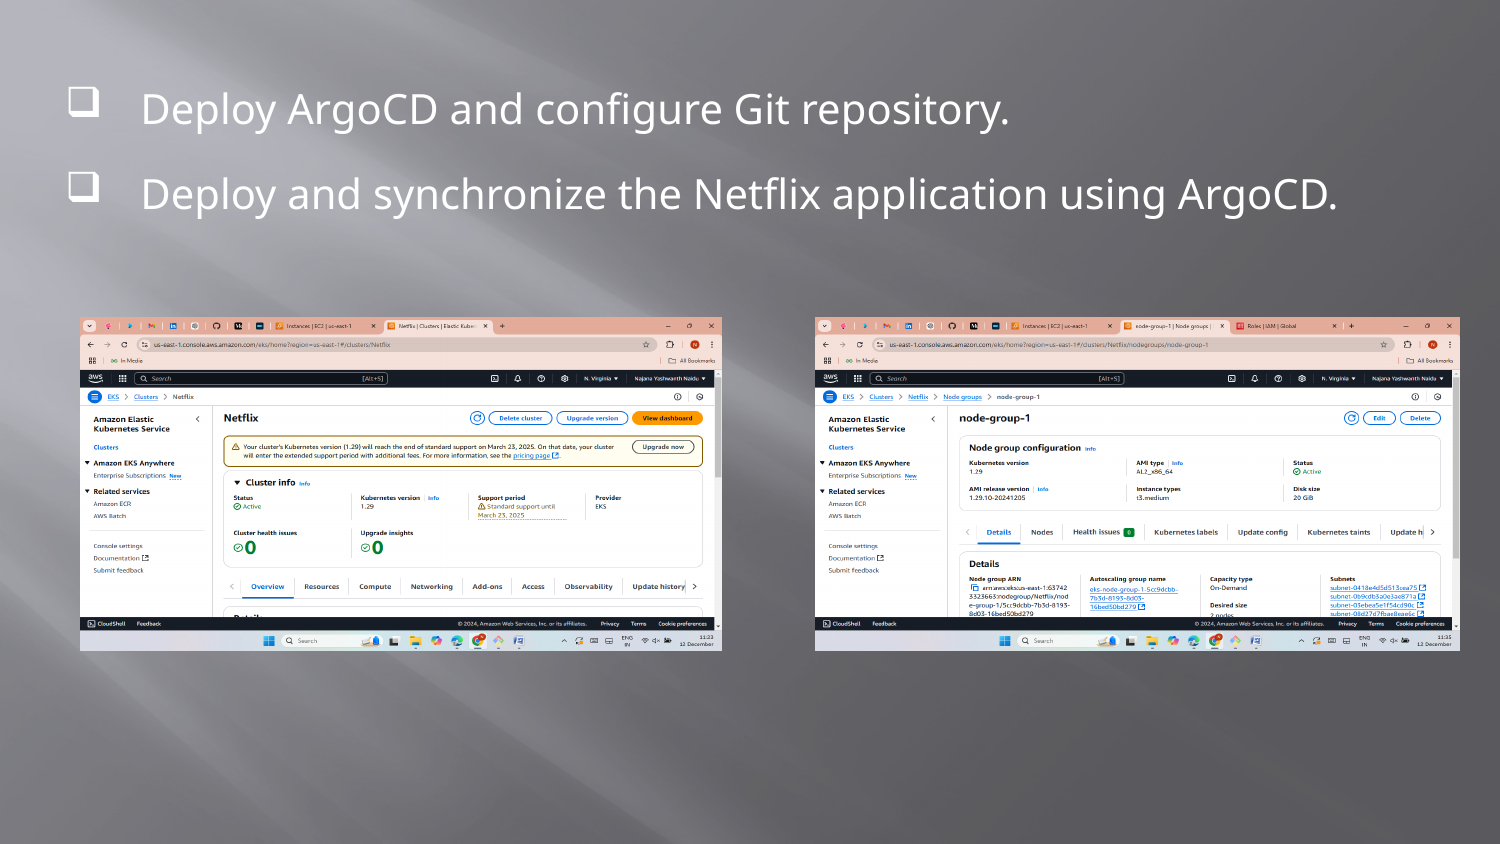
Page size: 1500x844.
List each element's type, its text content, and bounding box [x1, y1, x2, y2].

text_box Deploy ArgoCD and configure Git repository. Deploy and synchronize the Netflix application using ArgoCD. [28, 40, 1414, 271]
picture [815, 317, 1460, 652]
picture [80, 317, 723, 652]
